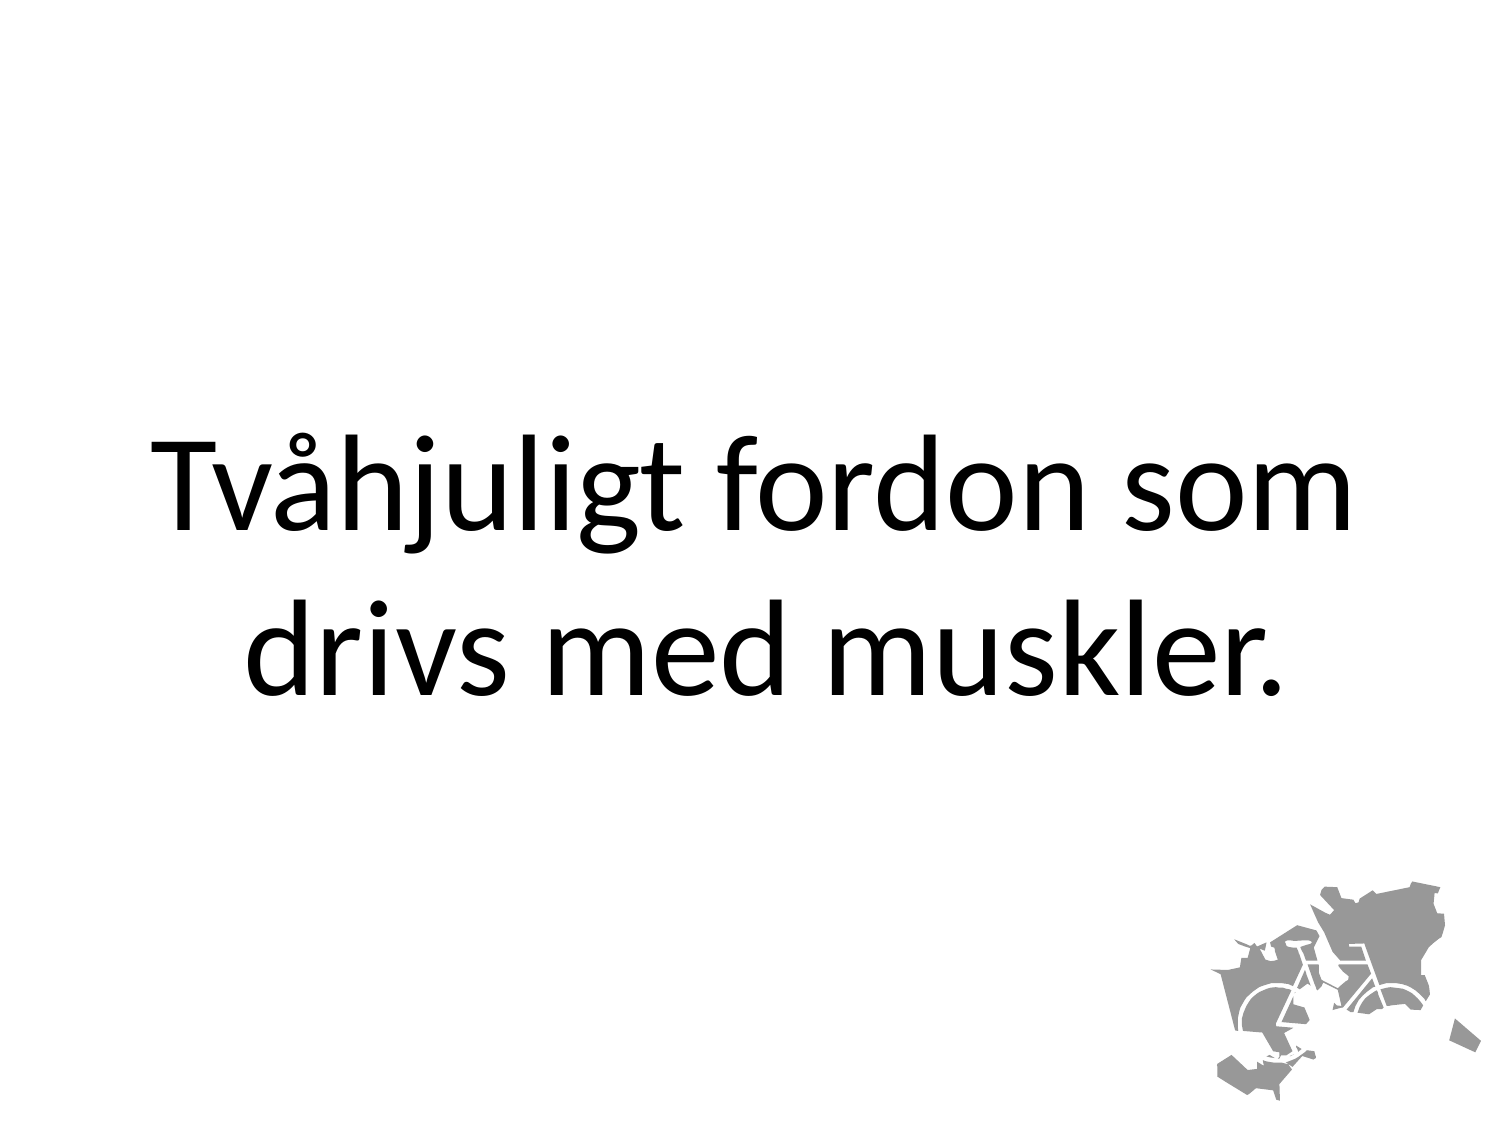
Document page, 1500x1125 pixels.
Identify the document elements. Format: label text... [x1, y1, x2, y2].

list Tvåhjuligt fordon som drivs med muskler. [79, 384, 1430, 741]
picture [1210, 881, 1482, 1101]
